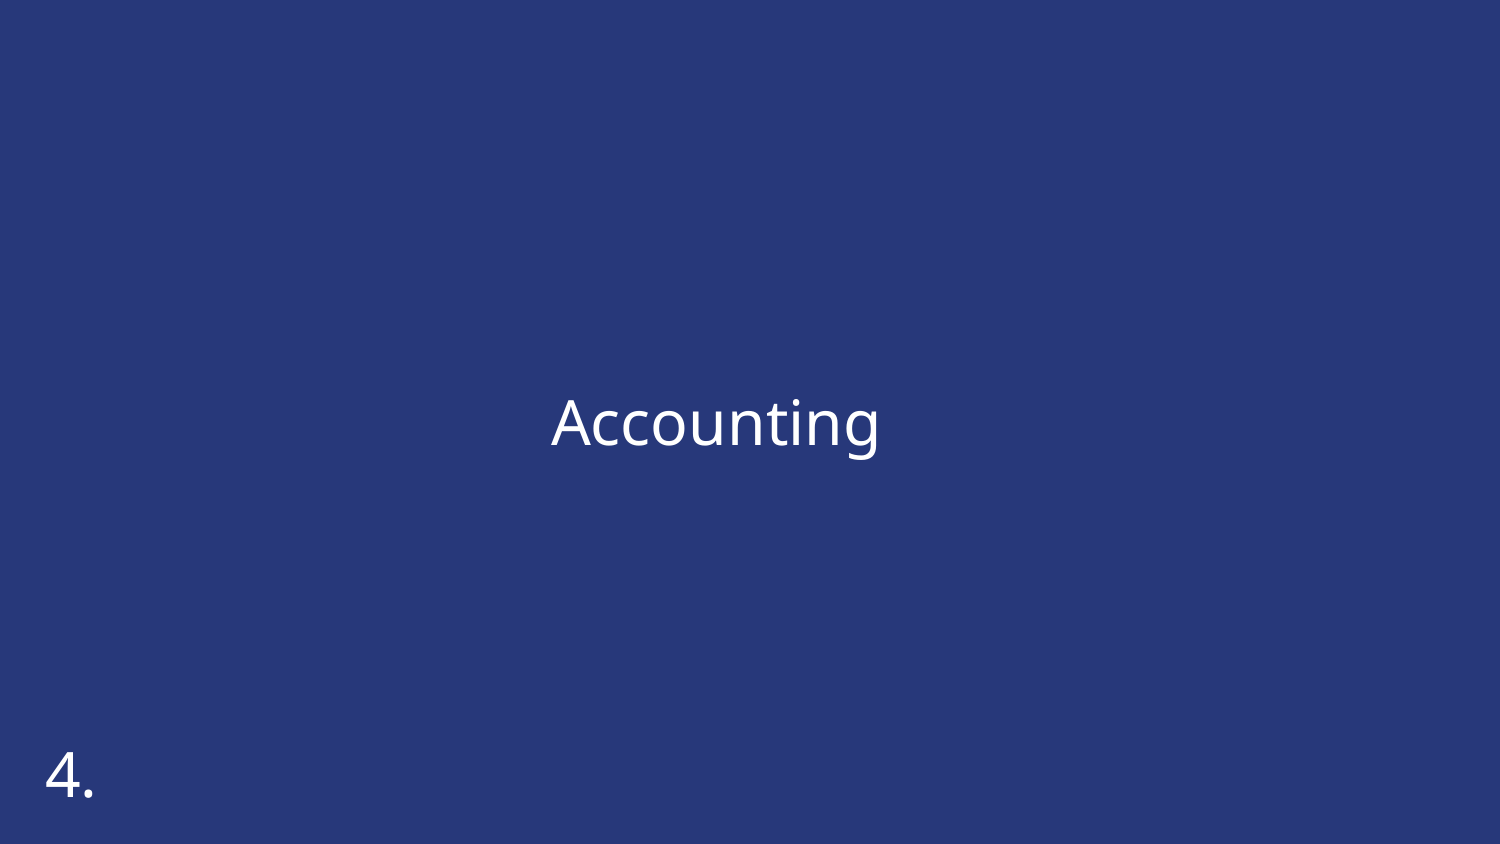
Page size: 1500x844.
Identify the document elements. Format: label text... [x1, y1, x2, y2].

text_box Accounting [536, 368, 964, 476]
text_box 4. [29, 720, 175, 828]
